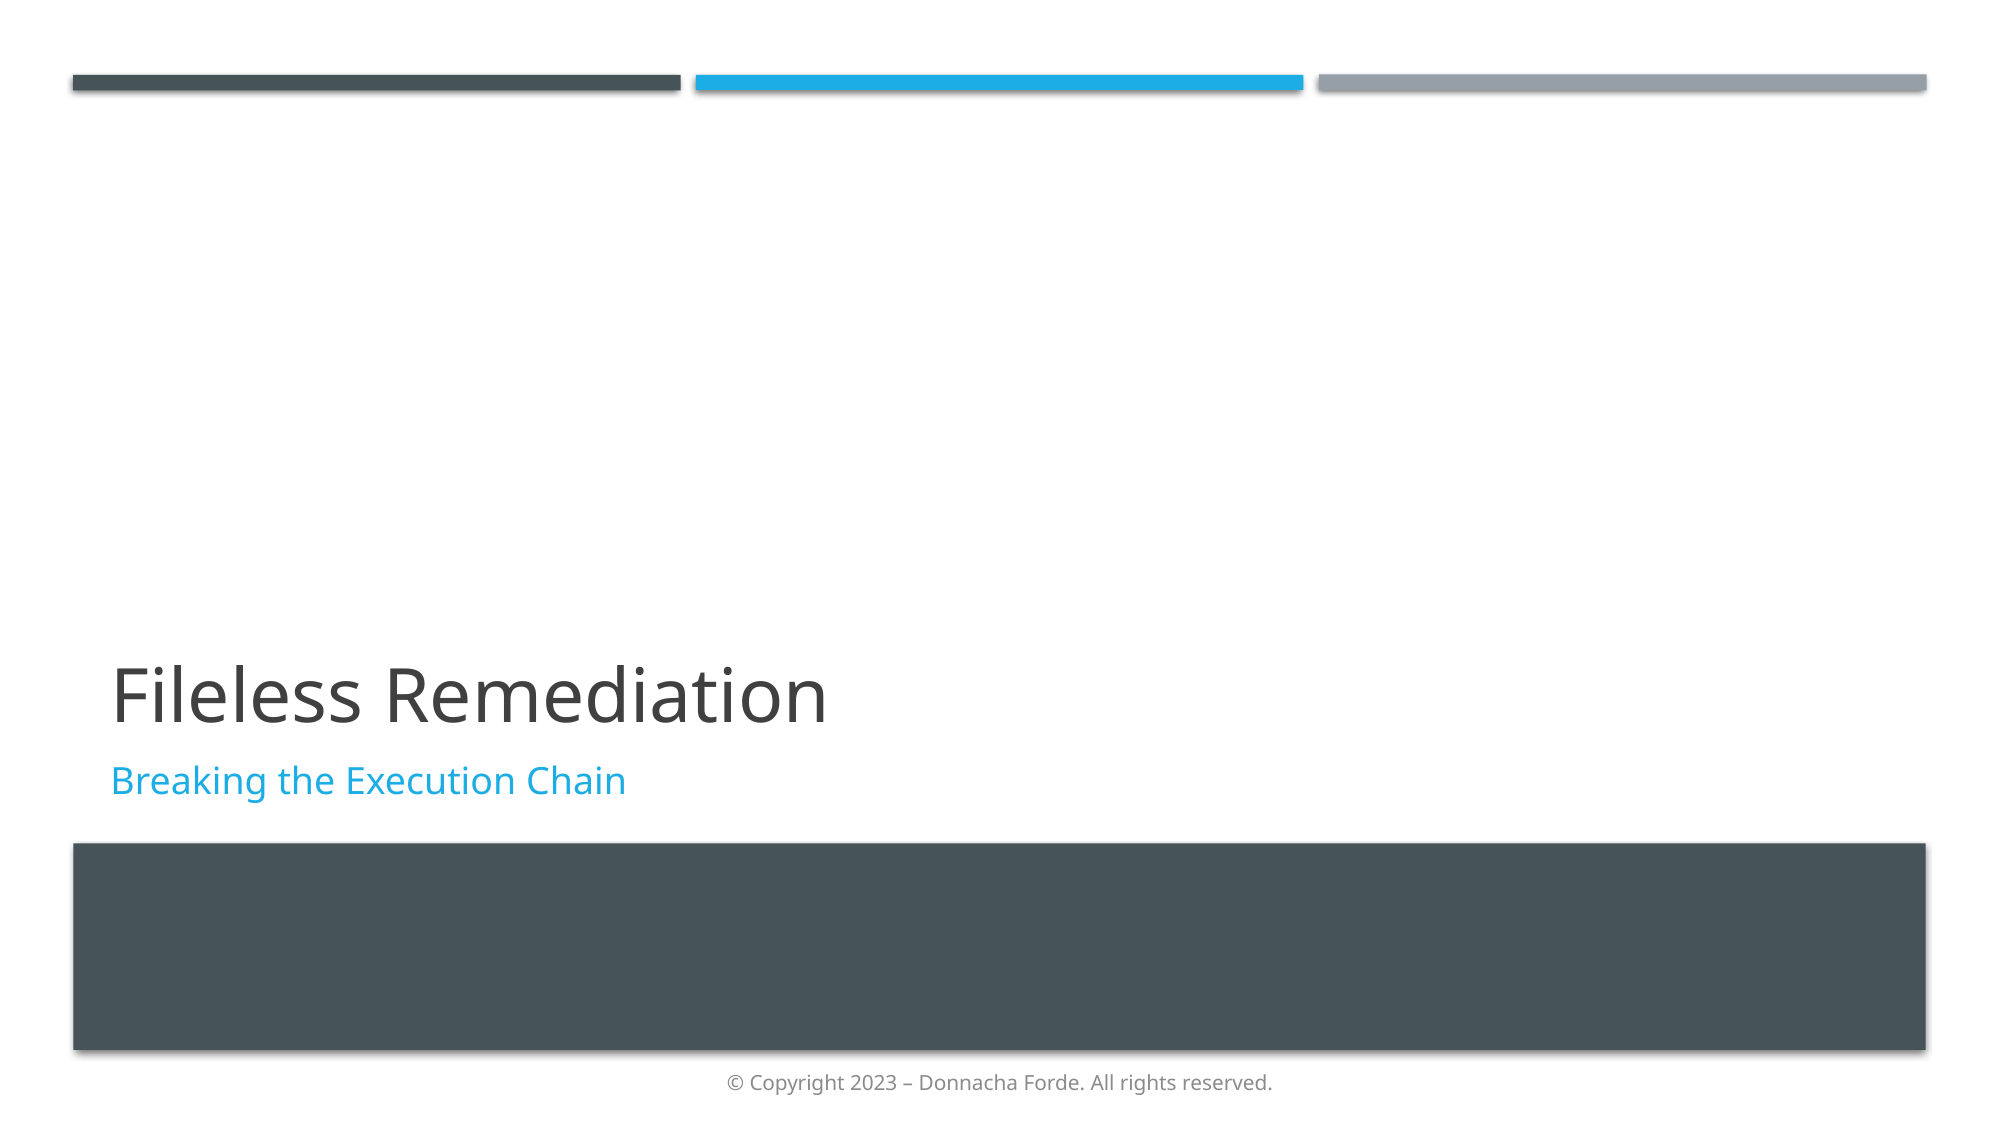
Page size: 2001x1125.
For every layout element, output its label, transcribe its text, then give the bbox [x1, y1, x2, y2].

title Fileless Remediation [95, 392, 1905, 744]
footer © Copyright 2023 – Donnacha Forde. All rights reserved. [95, 1053, 1905, 1114]
list Breaking the Execution Chain [95, 744, 1905, 844]
